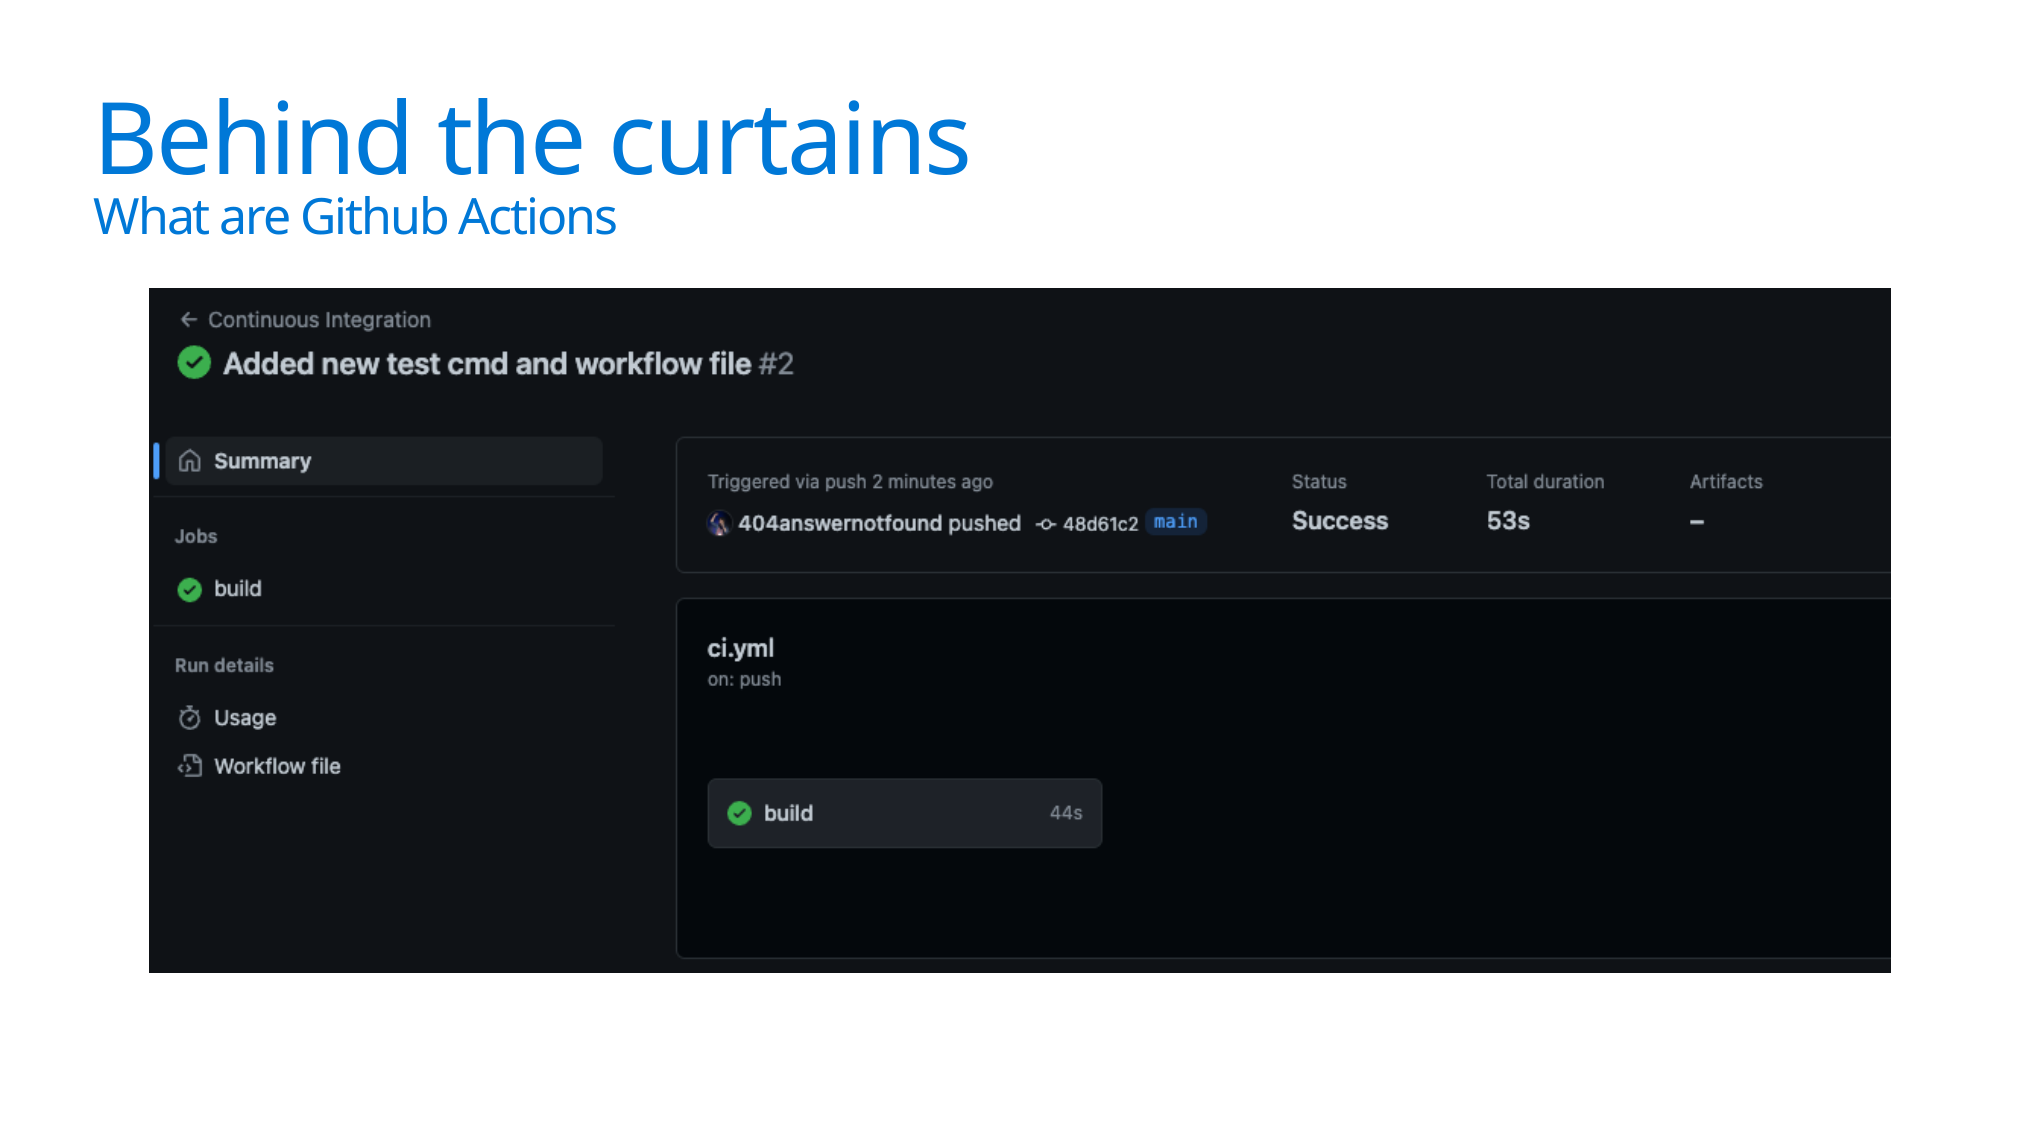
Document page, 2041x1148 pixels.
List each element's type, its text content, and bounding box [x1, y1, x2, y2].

text_box What are Github Actions [70, 224, 2021, 327]
picture [148, 287, 1892, 974]
text_box Behind the curtains [70, 73, 2021, 224]
